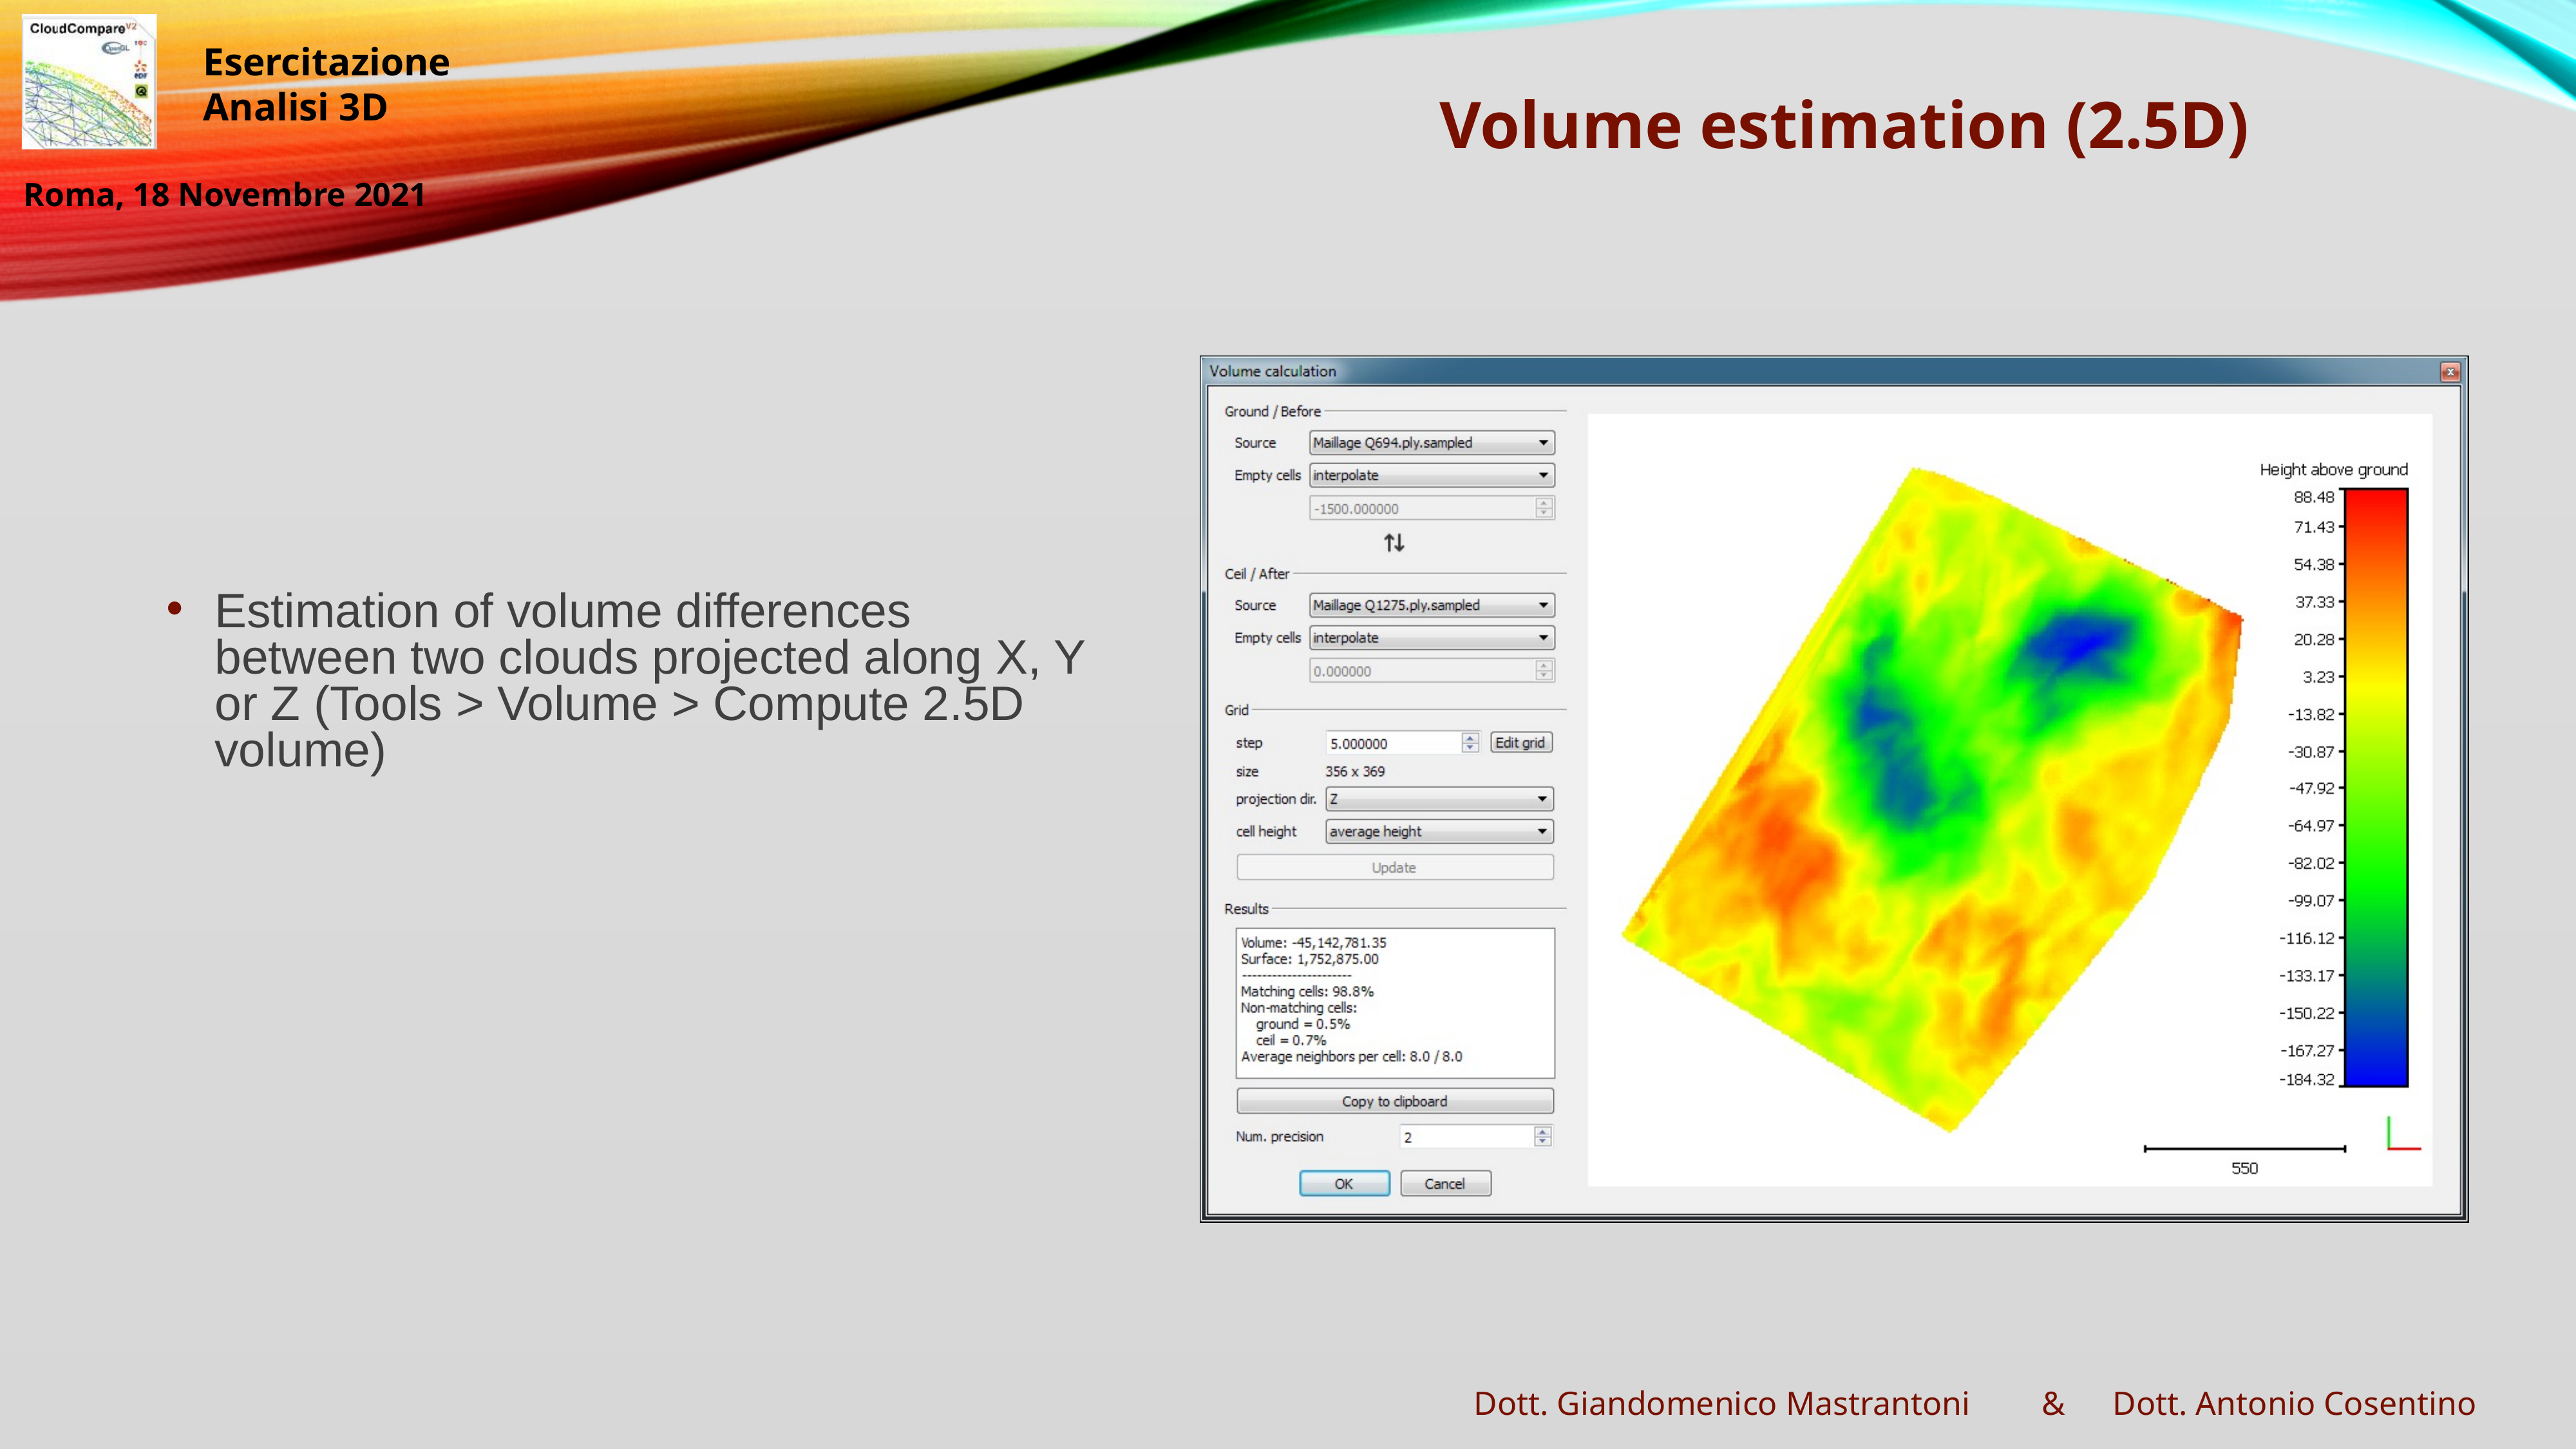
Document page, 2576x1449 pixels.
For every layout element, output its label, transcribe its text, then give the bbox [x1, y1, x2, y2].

text_box & [2032, 1378, 2073, 1426]
text_box Roma, 18 Novembre 2021 [14, 169, 440, 218]
text_box Estimation of volume differences between two clouds projected along X, Y or Z (Tools > Volume > Compute 2.5D volume) [156, 585, 1114, 790]
picture [0, 0, 2576, 305]
text_box Esercitazione Analisi 3D [193, 33, 495, 133]
text_box Volume estimation (2.5D) [1430, 88, 2308, 219]
text_box Dott. Antonio Cosentino [2103, 1378, 2522, 1426]
text_box Dott. Giandomenico Mastrantoni [1464, 1378, 2020, 1426]
picture [1199, 355, 2470, 1223]
